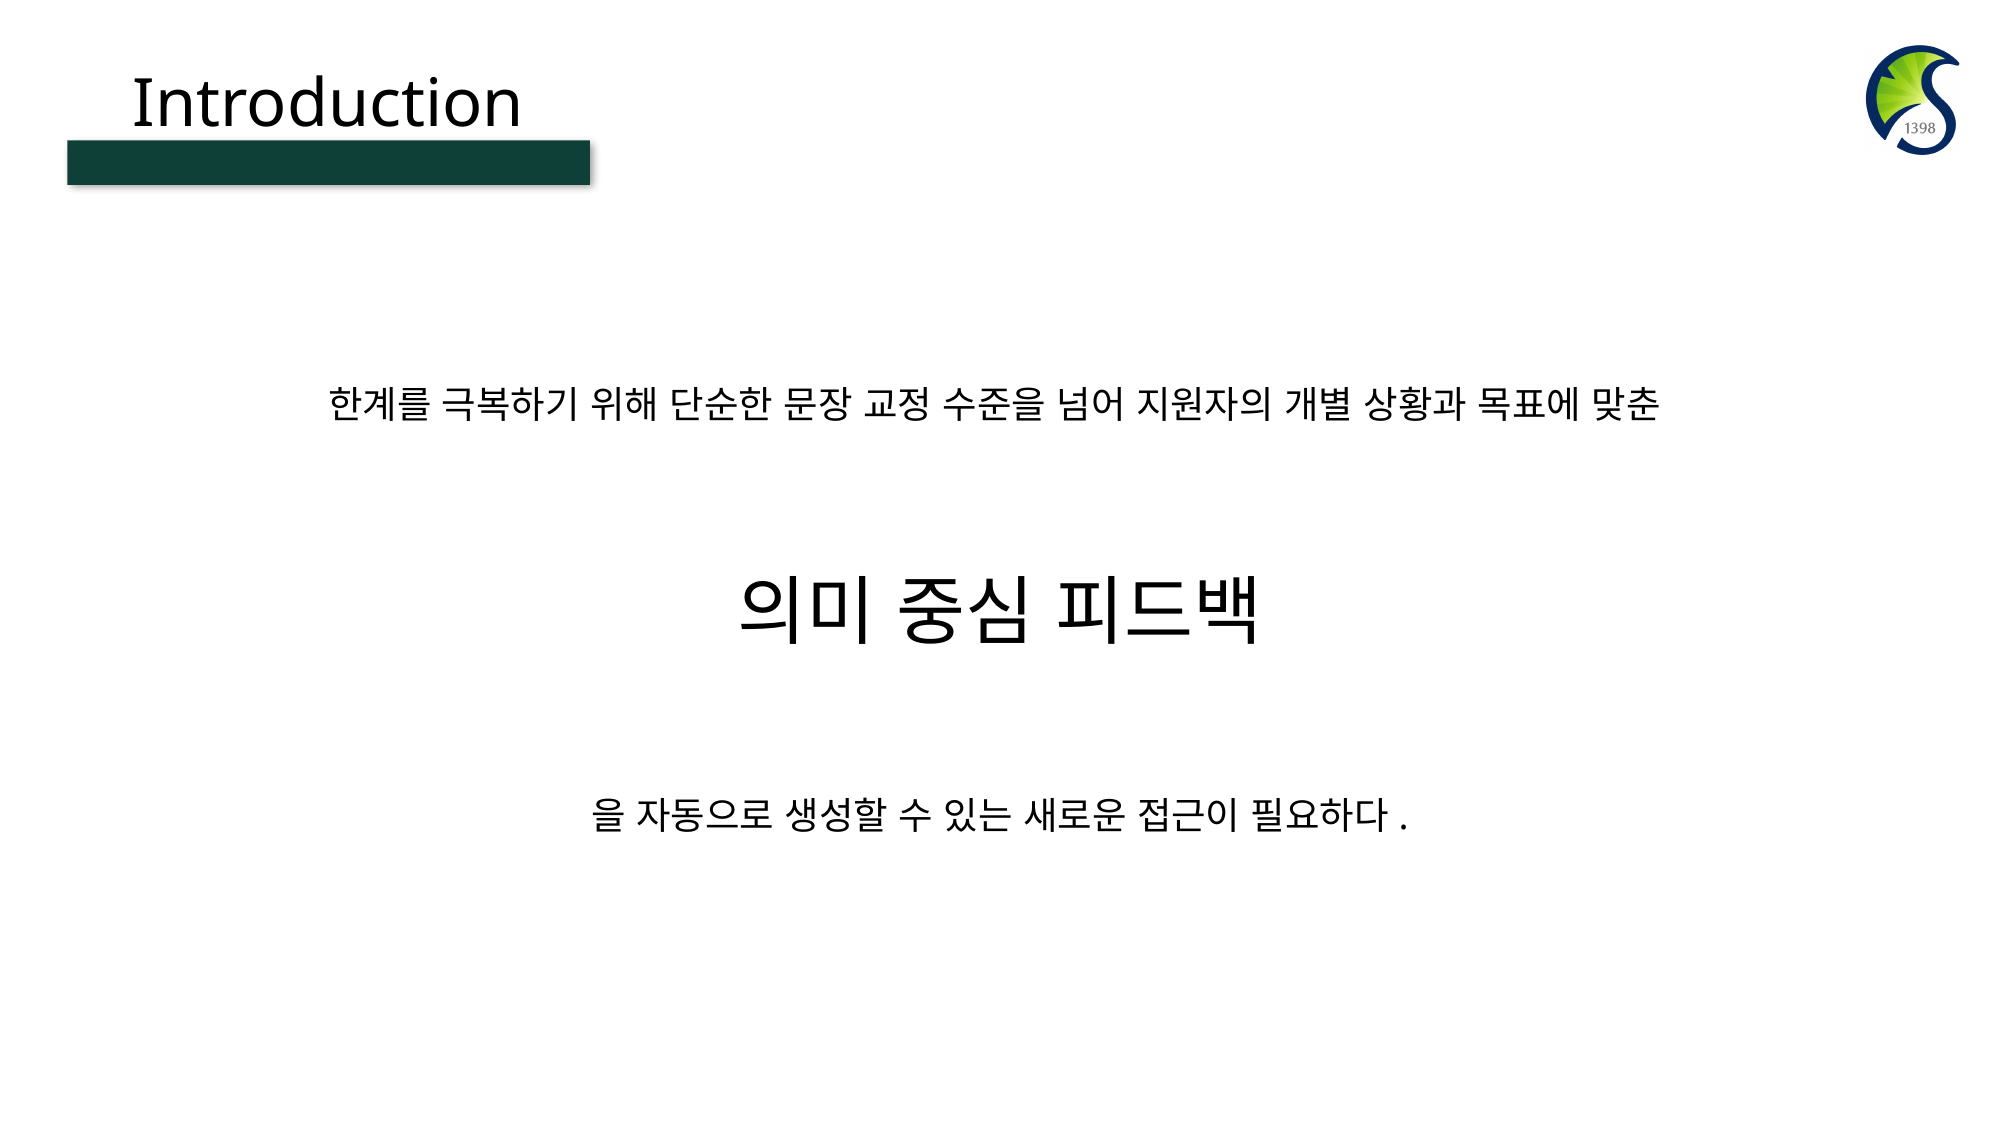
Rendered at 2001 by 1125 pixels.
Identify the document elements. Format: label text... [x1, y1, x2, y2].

text_box [66, 139, 592, 187]
text_box Introduction [70, 27, 587, 147]
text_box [119, 373, 1881, 846]
picture [1862, 42, 1964, 157]
